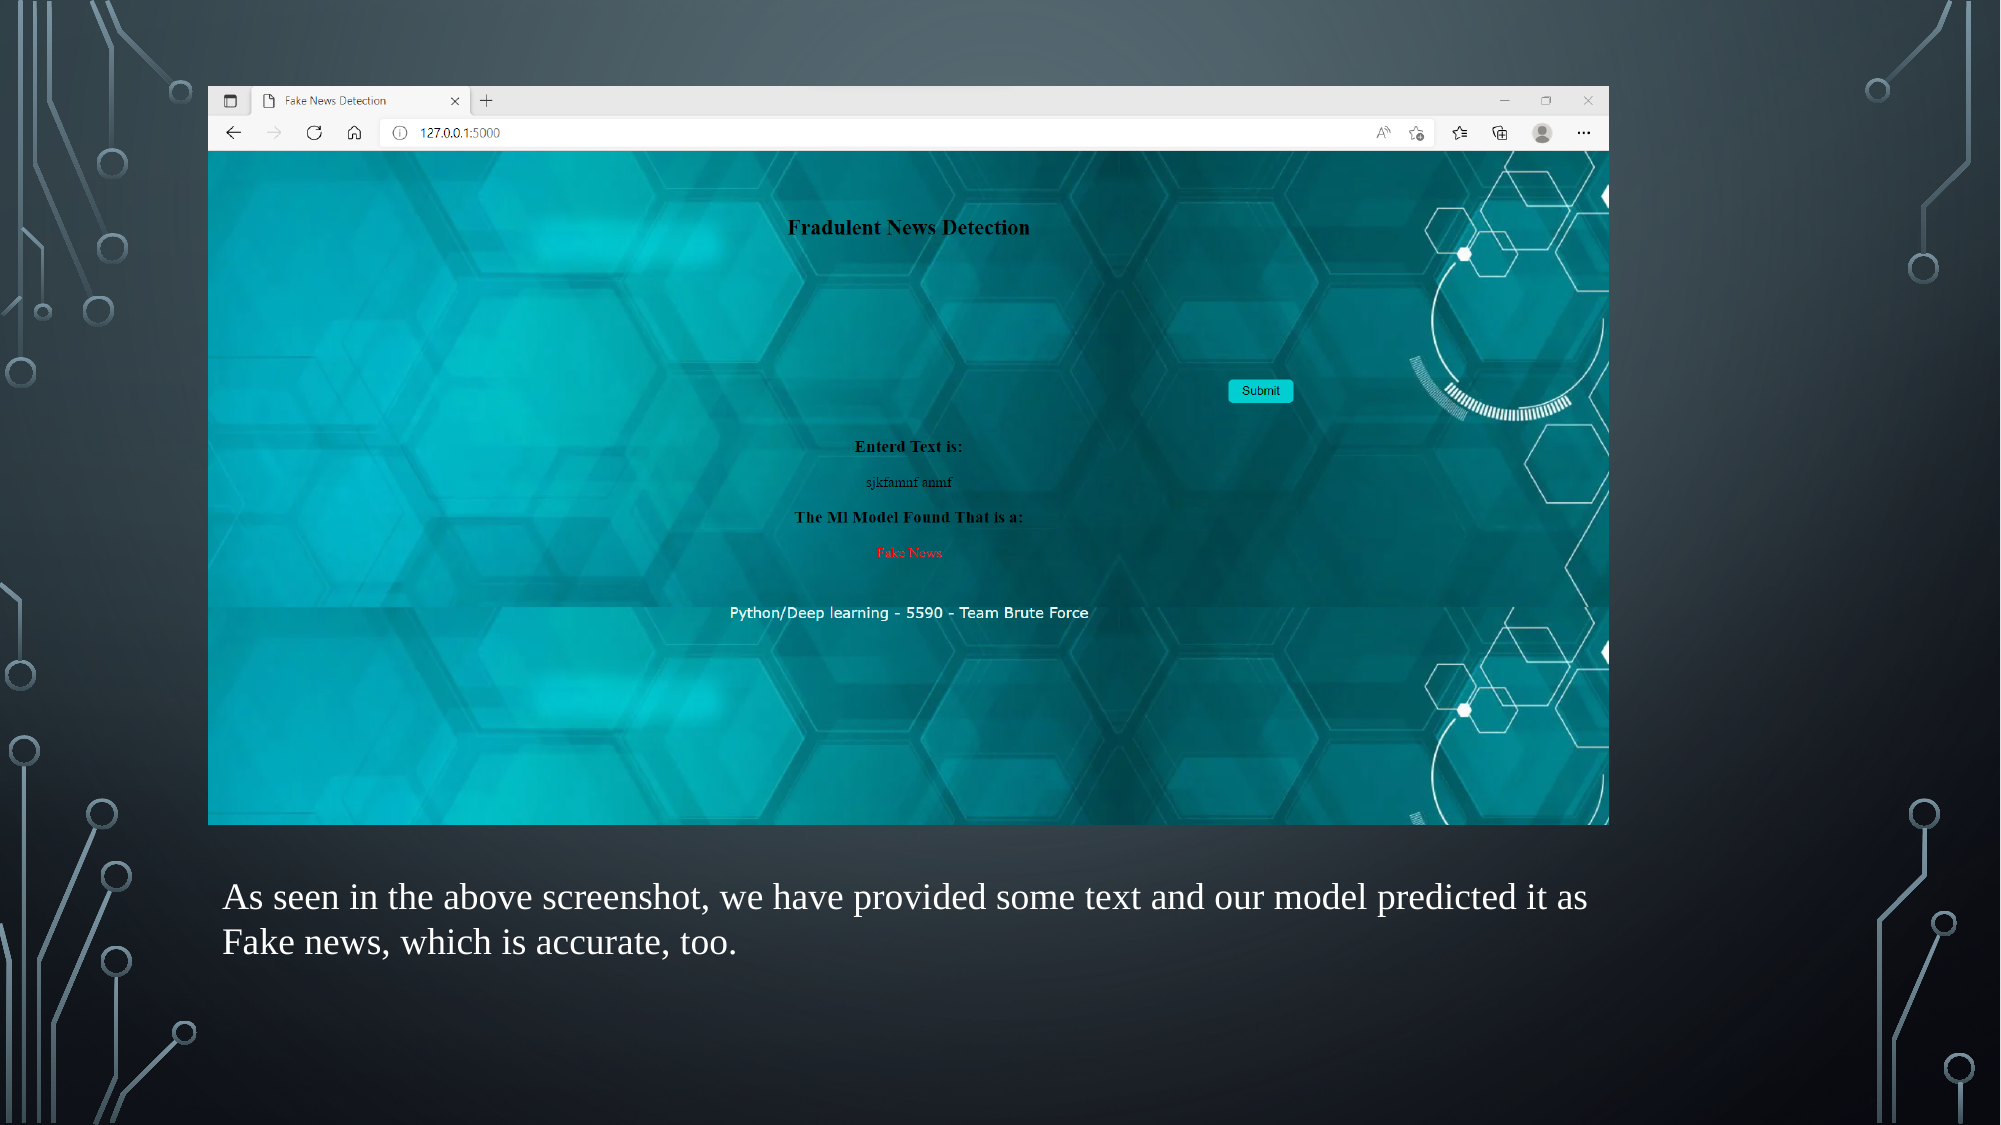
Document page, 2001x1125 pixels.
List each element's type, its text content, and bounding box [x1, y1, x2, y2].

picture [208, 85, 1609, 826]
text_box As seen in the above screenshot, we have provided some text and our model predicted it as Fake news, which is accurate, too. [207, 864, 1609, 1015]
